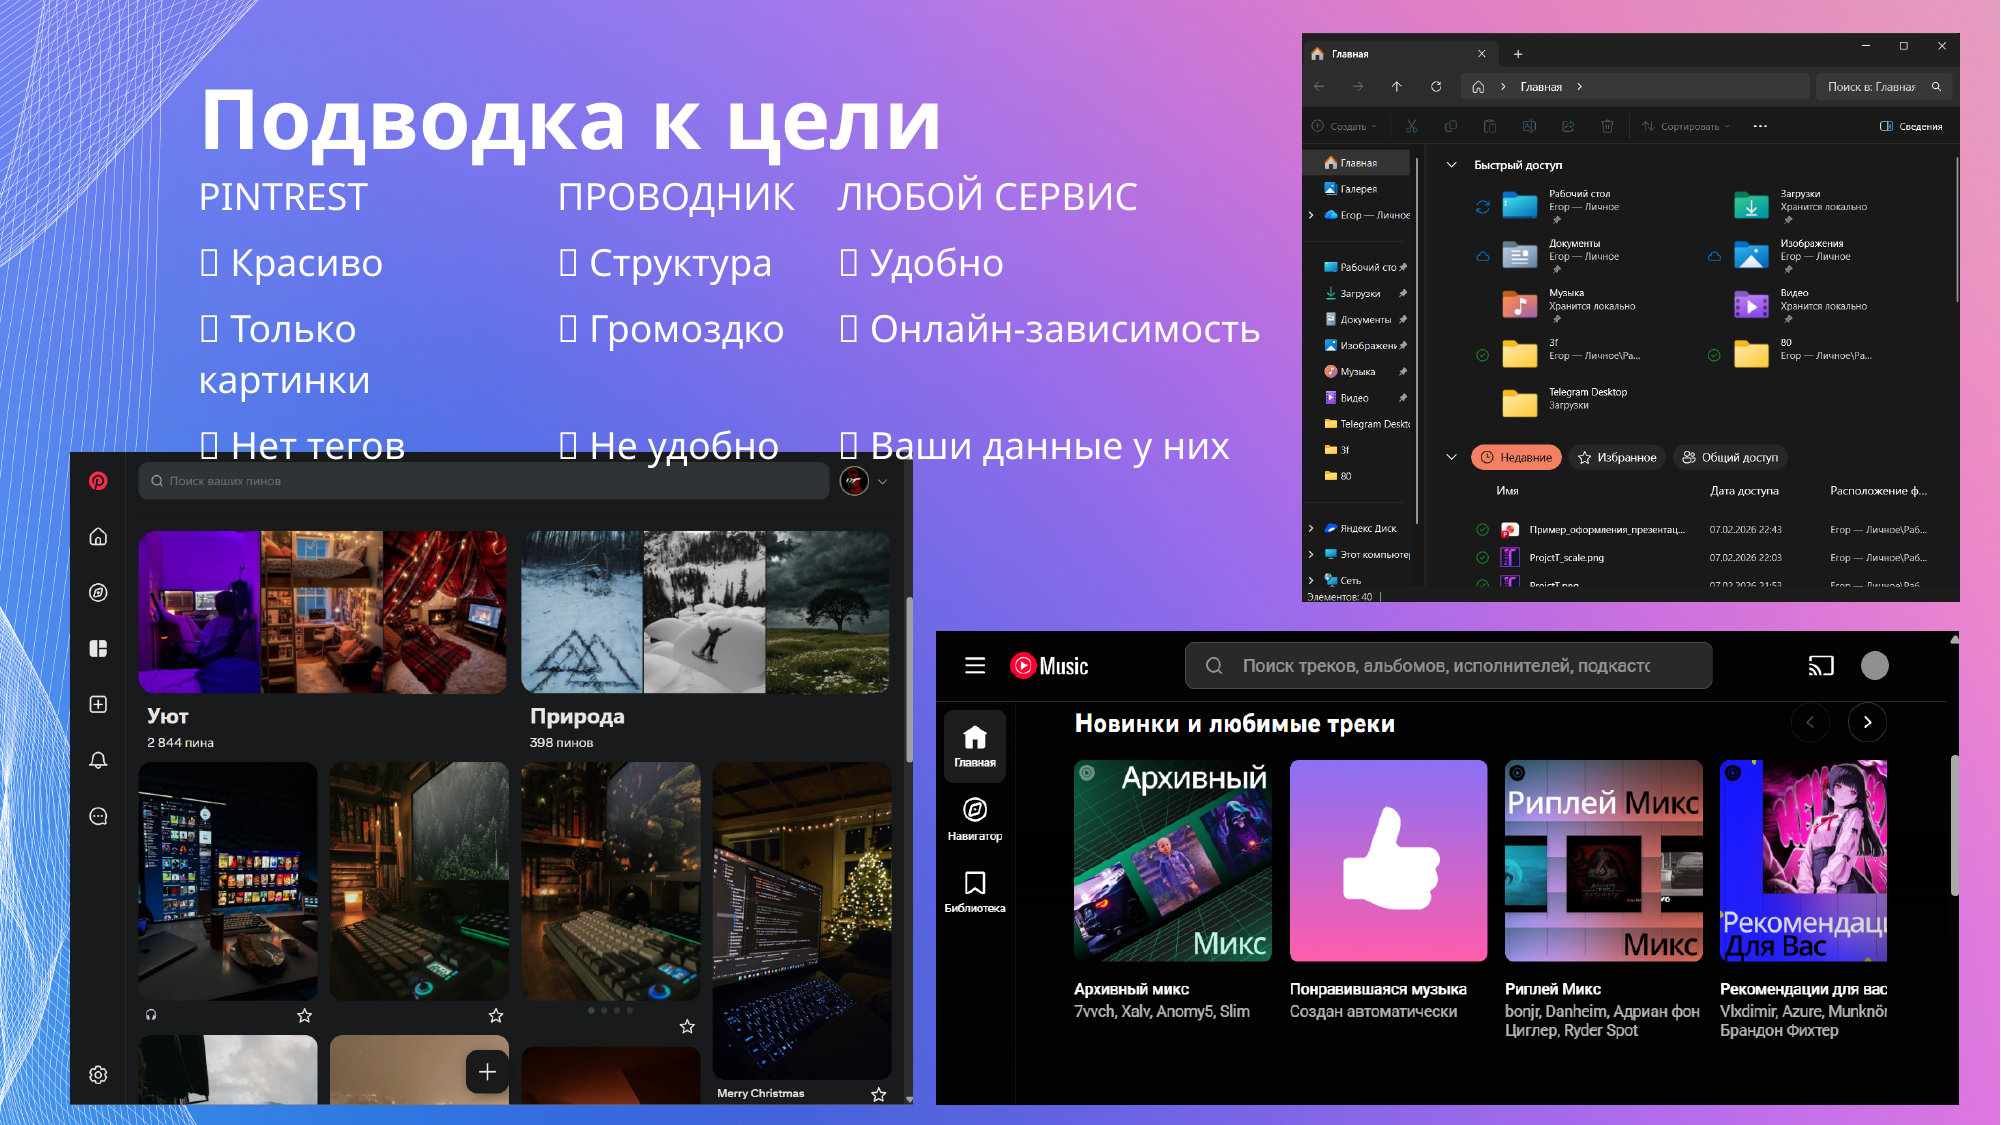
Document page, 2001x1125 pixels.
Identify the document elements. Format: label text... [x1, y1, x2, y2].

table_cell ✅ Красиво [183, 229, 542, 295]
table_cell ❌ Ваши данные у них [823, 412, 1302, 478]
table_header ЛЮБОЙ СЕРВИС [823, 163, 1302, 229]
table_header ПРОВОДНИК [542, 163, 823, 229]
table_cell ❌ Нет тегов [183, 412, 542, 452]
table_cell ❌ Не удобно [542, 412, 823, 452]
table_cell ❌ Громоздко [542, 295, 823, 412]
table_cell ✅ Структура [542, 229, 823, 295]
title Подводка к цели [183, 59, 1019, 163]
table_cell ❌ Онлайн-зависимость [823, 295, 1302, 412]
table_header PINTREST [183, 163, 542, 229]
table_cell ❌ Только картинки [183, 295, 542, 412]
picture [0, 0, 2000, 1125]
table_cell ✅ Удобно [823, 229, 1302, 295]
